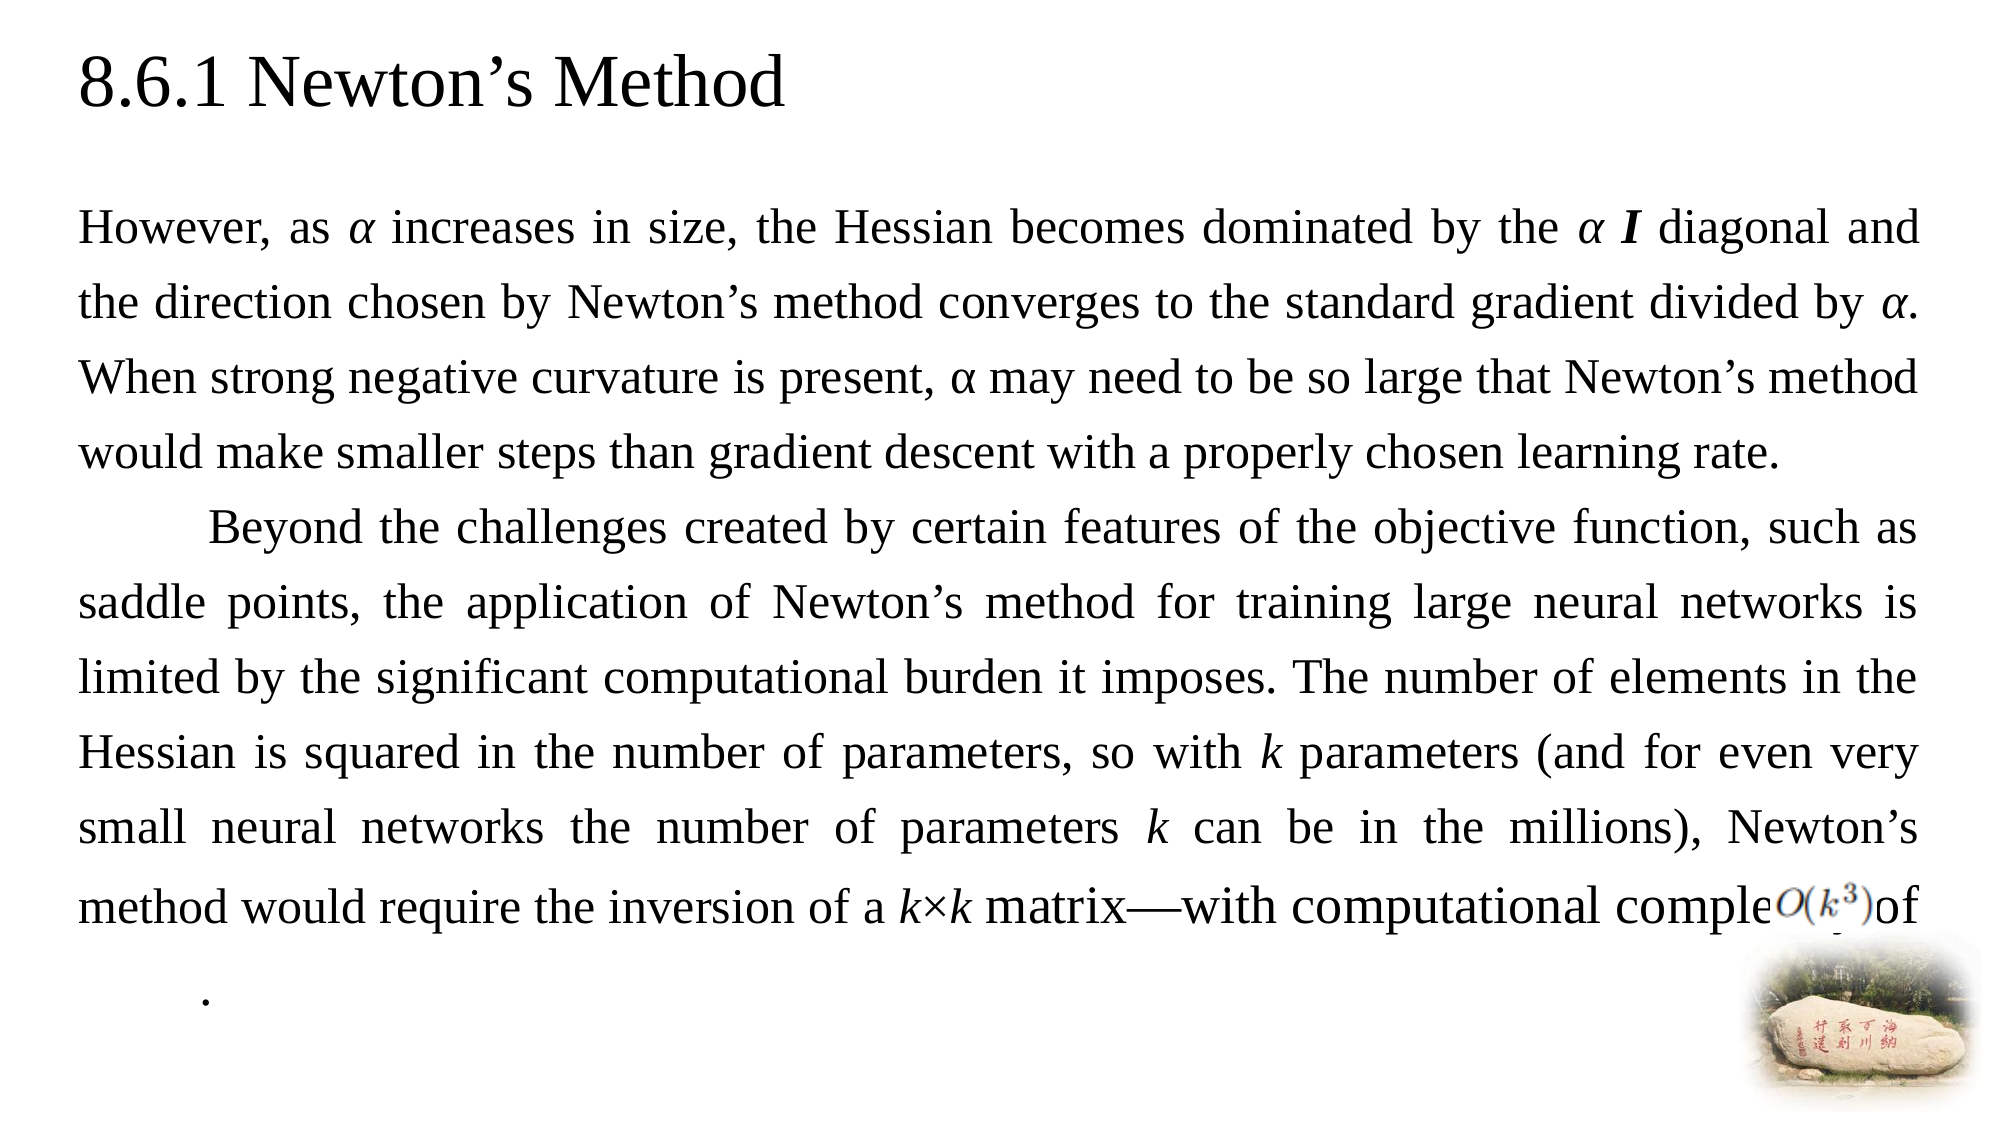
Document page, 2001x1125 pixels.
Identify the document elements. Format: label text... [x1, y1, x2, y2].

picture [1740, 927, 1985, 1112]
title 8.6.1 Newton’s Method [63, 21, 1936, 142]
list However, as α increases in size, the Hessian becomes dominated by the α I diagonal and the direction chosen by Newton’s method converges to the standard gradient divided by α. When strong negative curvature is present, α may need to be so large that Newton’s method would make smaller steps than gradient descent with a properly chosen learning rate. Beyond the challenges created by certain features of the objective function, such as saddle points, the application of Newton’s method for training large neural networks is limited by the significant computational burden it imposes. The number of elements in the Hessian is squared in the number of parameters, so with k parameters (and for even very small neural networks the number of parameters k can be in the millions), Newton’s method would require the inversion of a k×k matrix—with computational complexity of . [63, 171, 1936, 1014]
picture [1769, 871, 1877, 933]
